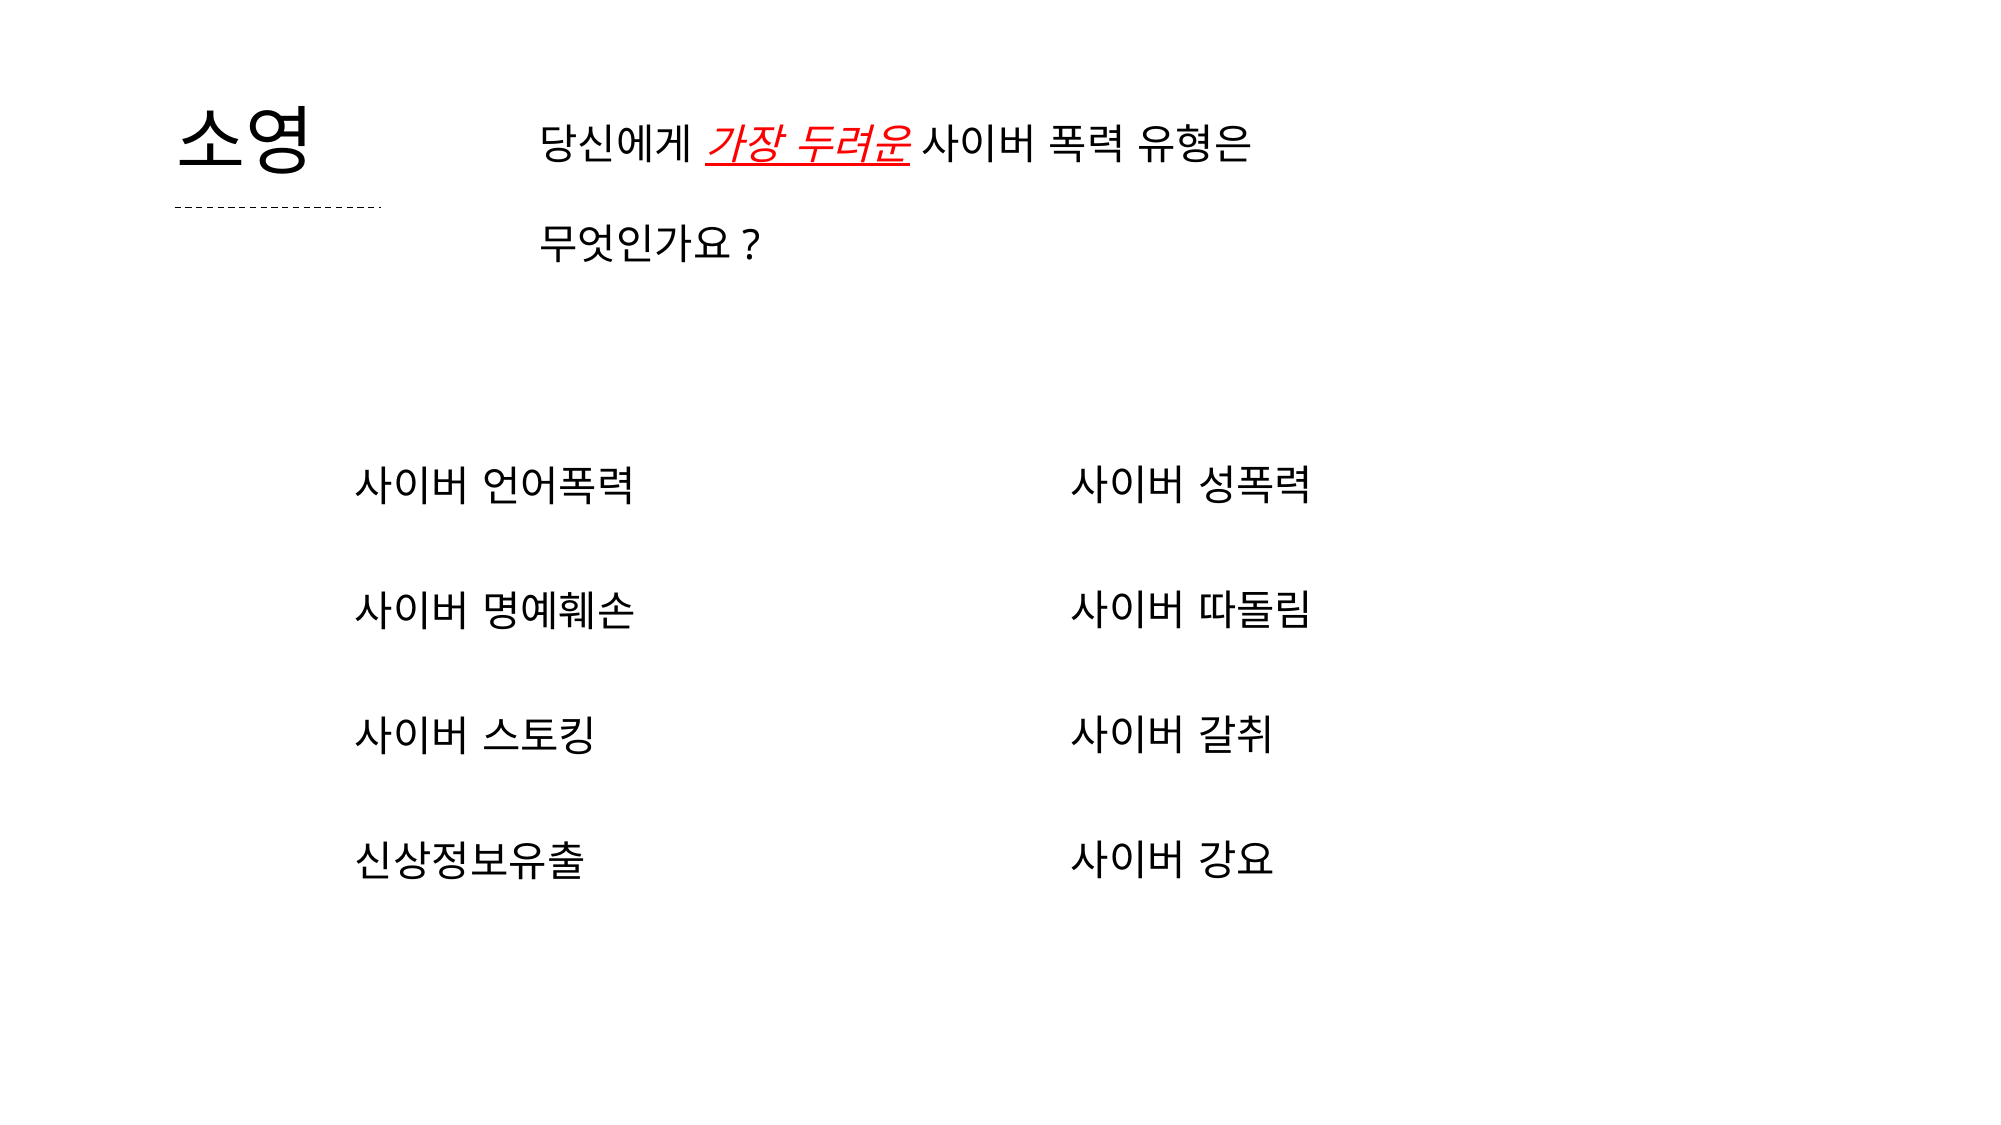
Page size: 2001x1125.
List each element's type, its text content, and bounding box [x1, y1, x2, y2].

text_box 당신에게 가장 두려운 사이버 폭력 유형은 무엇인가요? [524, 60, 1411, 276]
text_box 사이버 언어폭력 사이버 명예훼손 사이버 스토킹 신상정보유출 [340, 377, 790, 893]
text_box 소영 [85, 86, 405, 192]
text_box 사이버 성폭력 사이버 따돌림 사이버 갈취 사이버 강요 [1056, 376, 1454, 892]
